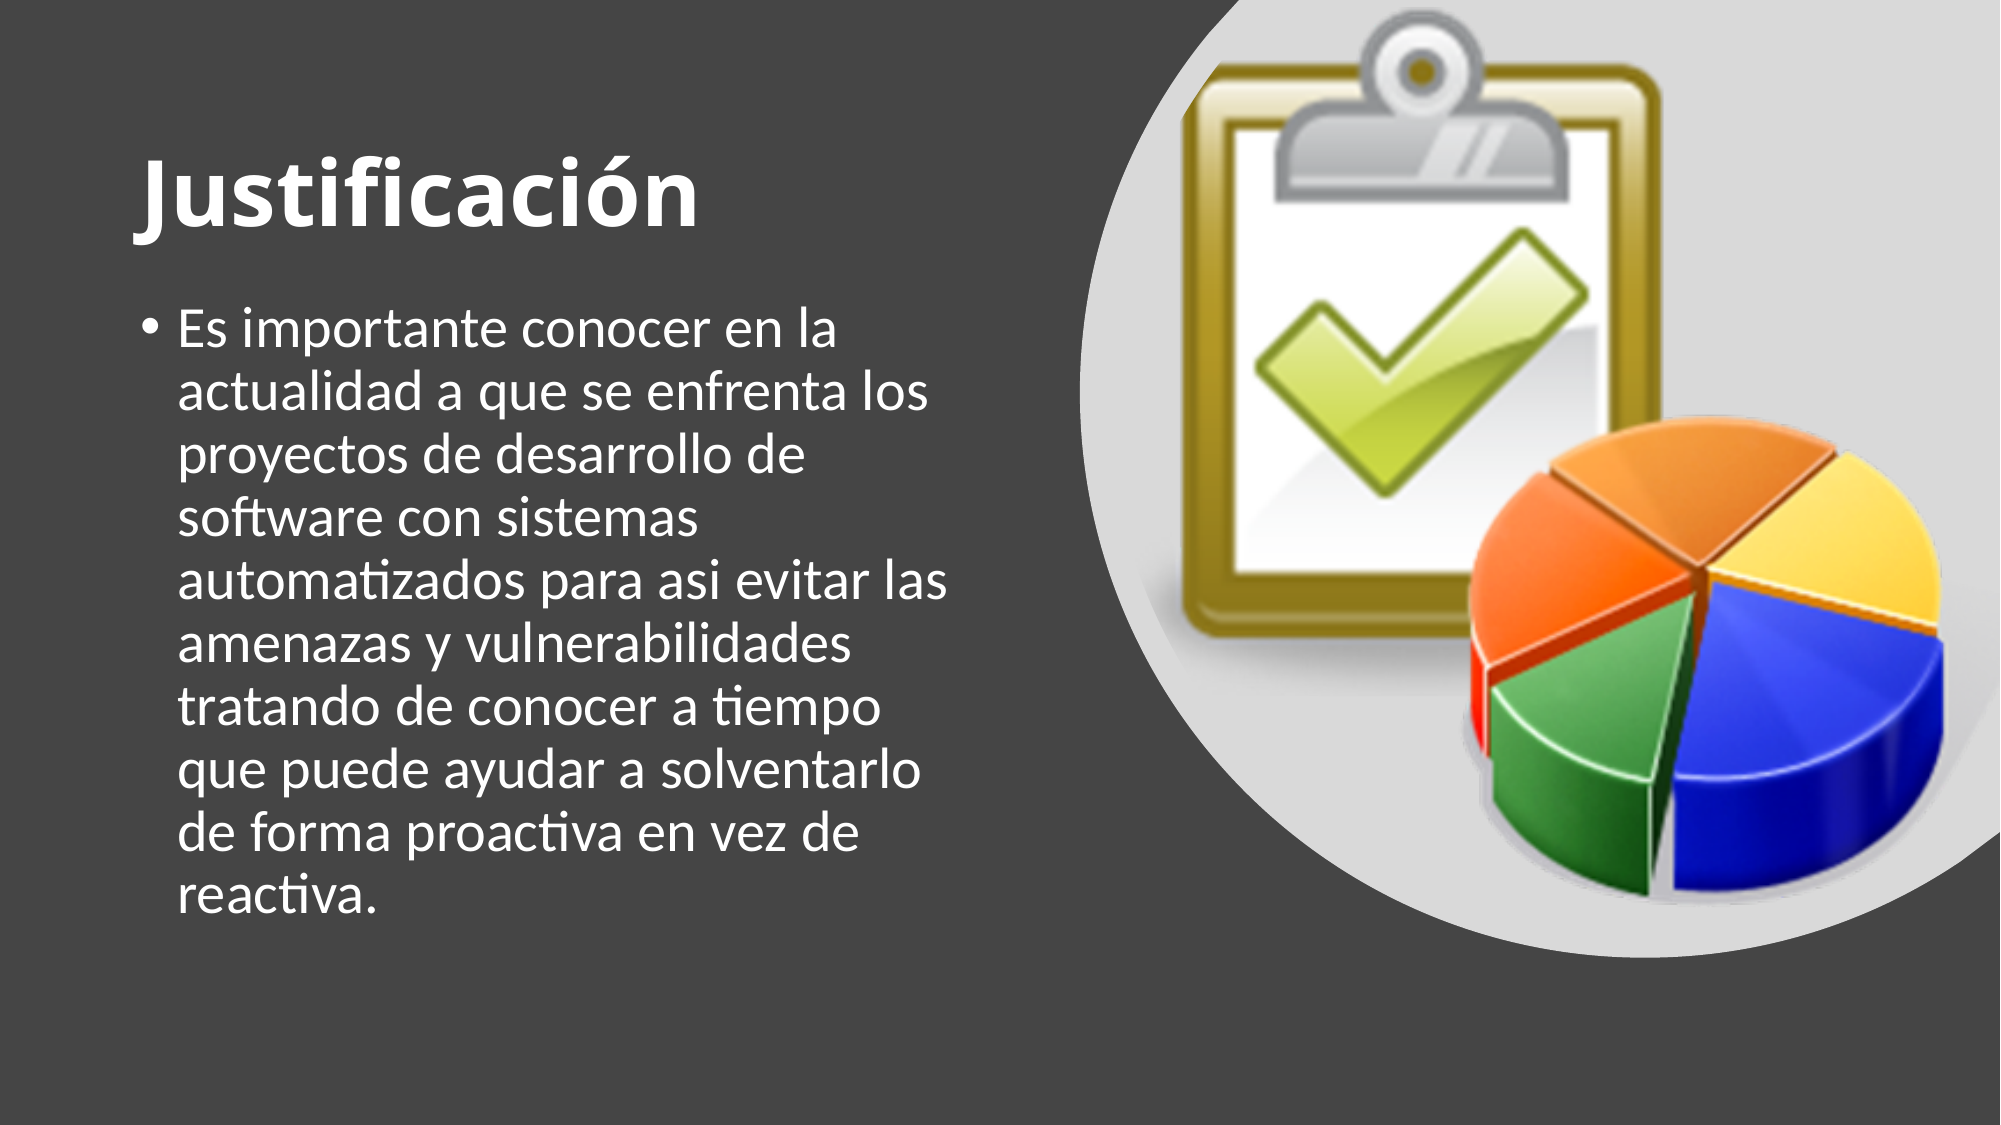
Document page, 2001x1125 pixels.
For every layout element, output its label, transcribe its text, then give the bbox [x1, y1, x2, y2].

picture [1107, 0, 2000, 928]
text_box [1078, 215, 1107, 570]
list Es importante conocer en la actualidad a que se enfrenta los proyectos de desarrollo de software con sistemas automatizados para asi evitar las amenazas y vulnerabilidades tratando de conocer a tiempo que puede ayudar a solventarlo de forma proactiva en vez de reactiva. [125, 289, 997, 1042]
title Justificación [125, 131, 997, 262]
text_box [1460, 928, 1830, 959]
